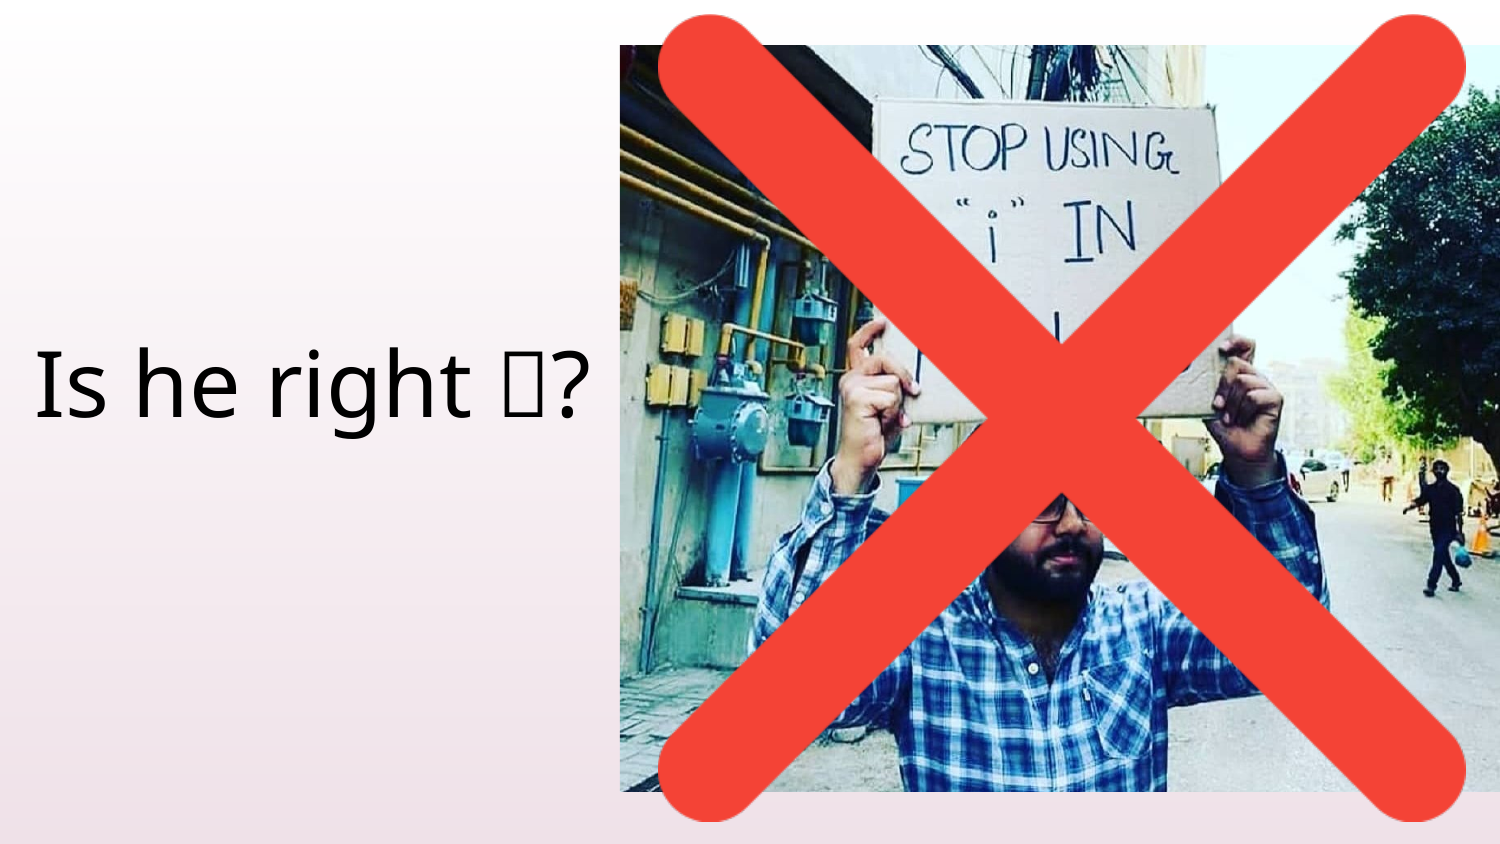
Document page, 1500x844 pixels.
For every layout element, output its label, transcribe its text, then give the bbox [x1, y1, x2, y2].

picture [619, 14, 1500, 823]
title Is he right 🤔? [34, 326, 614, 490]
